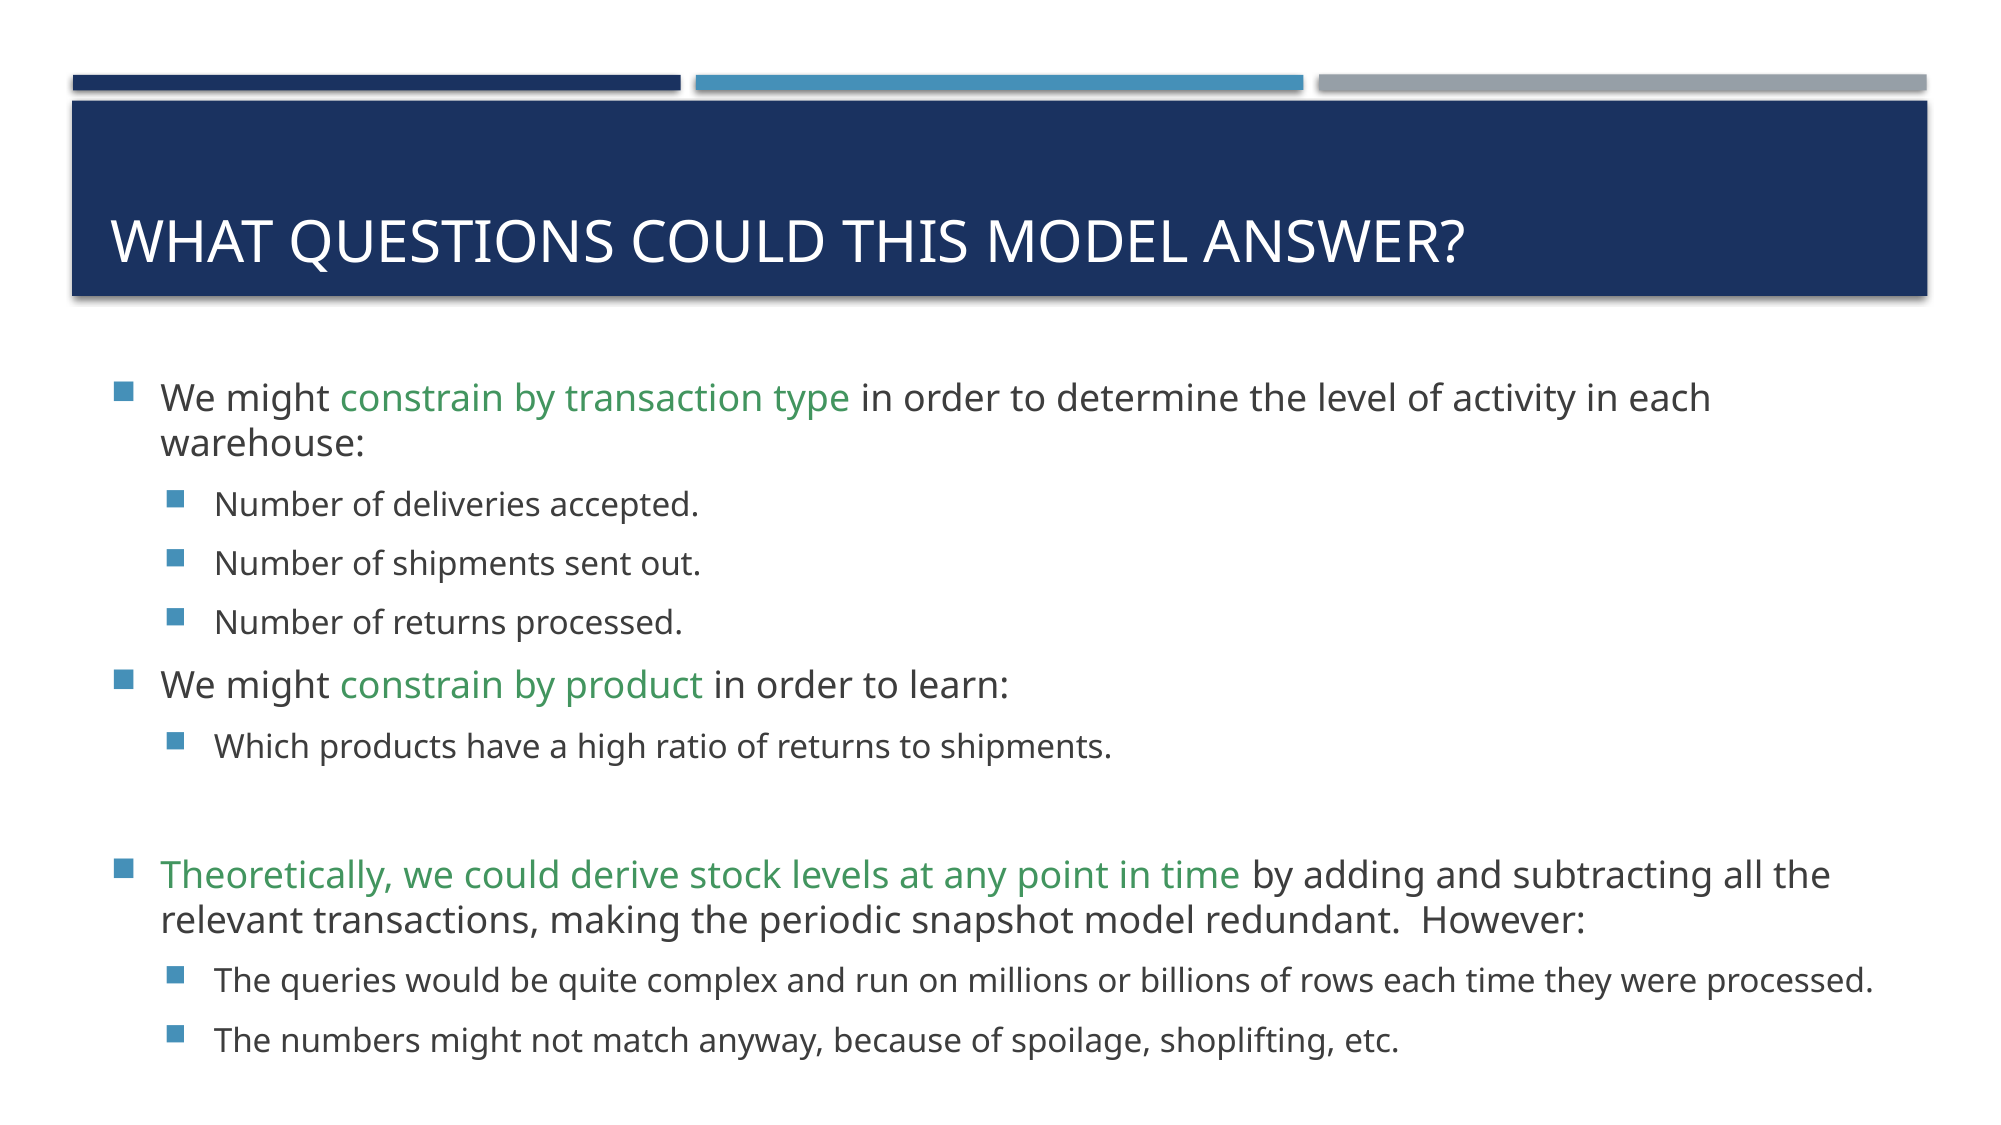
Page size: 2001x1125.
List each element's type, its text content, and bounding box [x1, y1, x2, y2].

title What questions could this model answer? [95, 115, 1905, 282]
list We might constrain by transaction type in order to determine the level of activity in each warehouse: Number of deliveries accepted. Number of shipments sent out. Number of returns processed. We might constrain by product in order to learn: Which products have a high ratio of returns to shipments. Theoretically, we could derive stock levels at any point in time by adding and subtracting all the relevant transactions, making the periodic snapshot model redundant. However: The queries would be quite complex and run on millions or billions of rows each time they were processed. The numbers might not match anyway, because of spoilage, shoplifting, etc. [95, 357, 1905, 1076]
